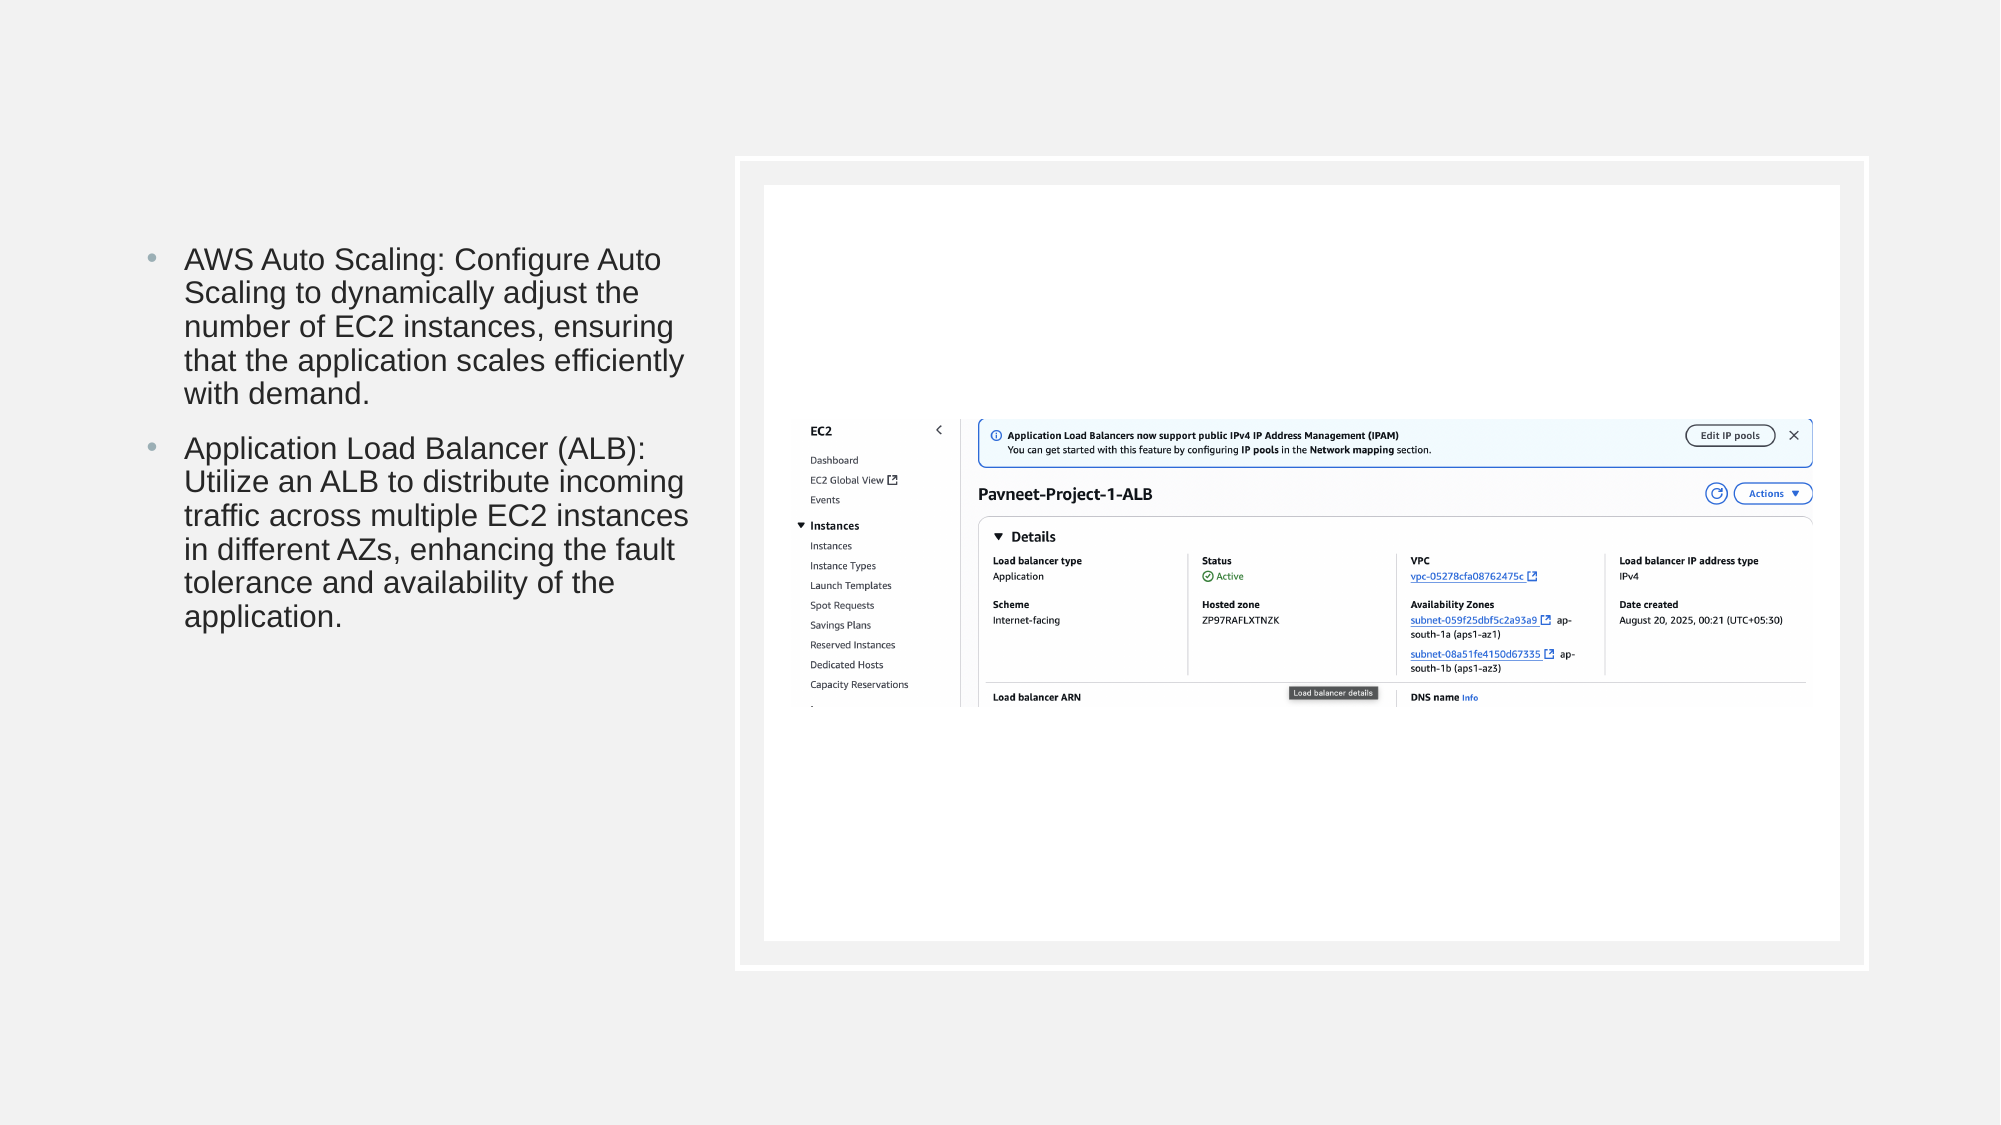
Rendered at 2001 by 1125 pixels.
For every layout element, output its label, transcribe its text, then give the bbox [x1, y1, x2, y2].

picture [791, 419, 1813, 707]
text_box [763, 184, 1841, 942]
text_box [736, 157, 1868, 969]
list AWS Auto Scaling: Configure Auto Scaling to dynamically adjust the number of EC2 instances, ensuring that the application scales efficiently with demand. Application Load Balancer (ALB): Utilize an ALB to distribute incoming traffic across multiple EC2 instances in different AZs, enhancing the fault tolerance and availability of the application. [131, 235, 711, 772]
